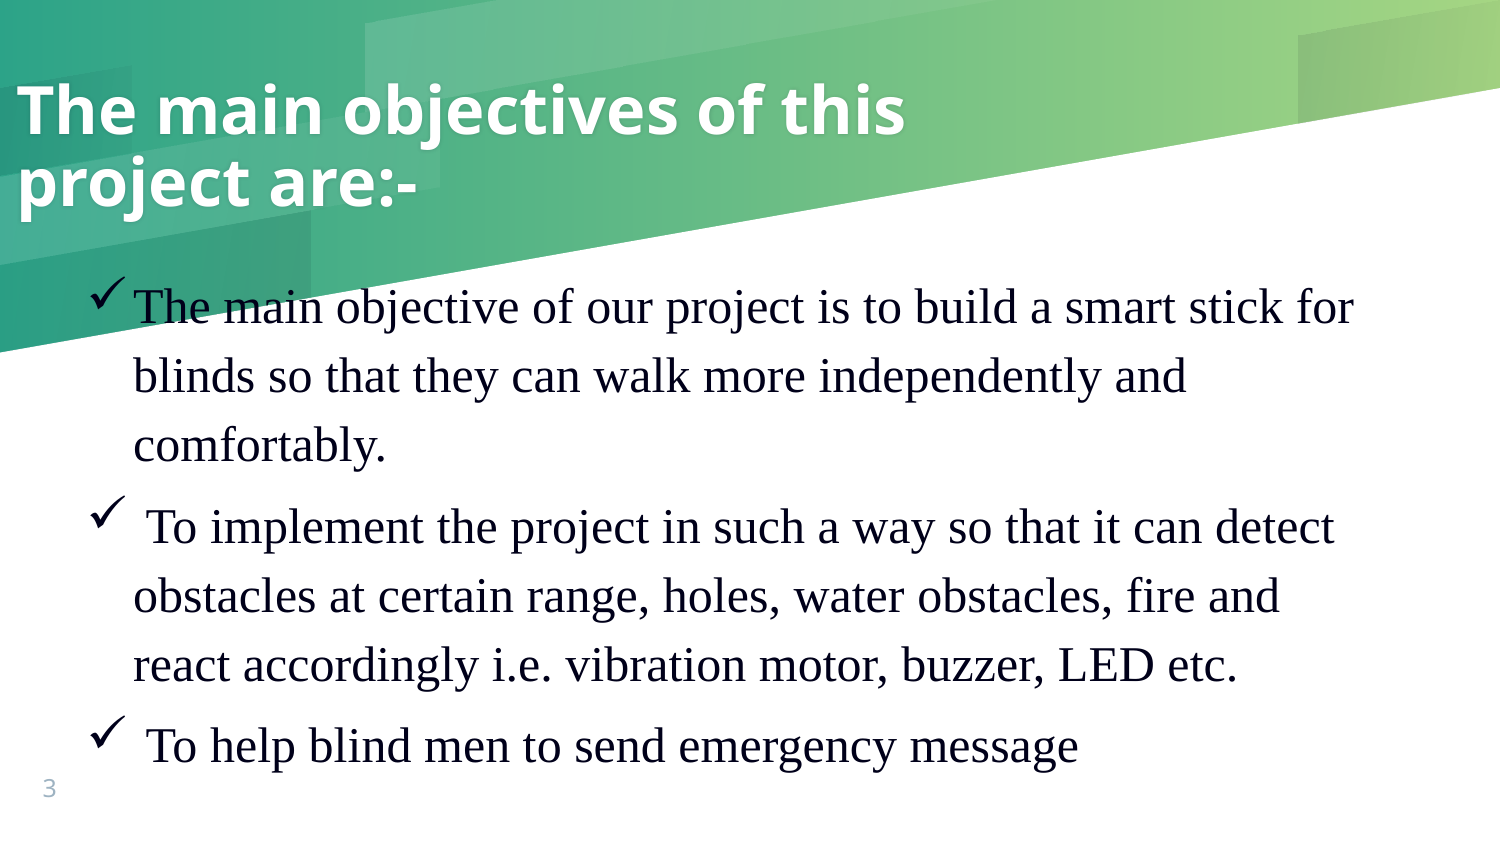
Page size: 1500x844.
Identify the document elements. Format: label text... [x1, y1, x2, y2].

slide_number 3 [42, 766, 122, 807]
title The main objectives of this project are:- [16, 0, 1156, 298]
list The main objective of our project is to build a smart stick for blinds so that they can walk more independently and comfortably. To implement the project in such a way so that it can detect obstacles at certain range, holes, water obstacles, fire and react accordingly i.e. vibration motor, buzzer, LED etc. To help blind men to send emergency message [86, 264, 1390, 719]
